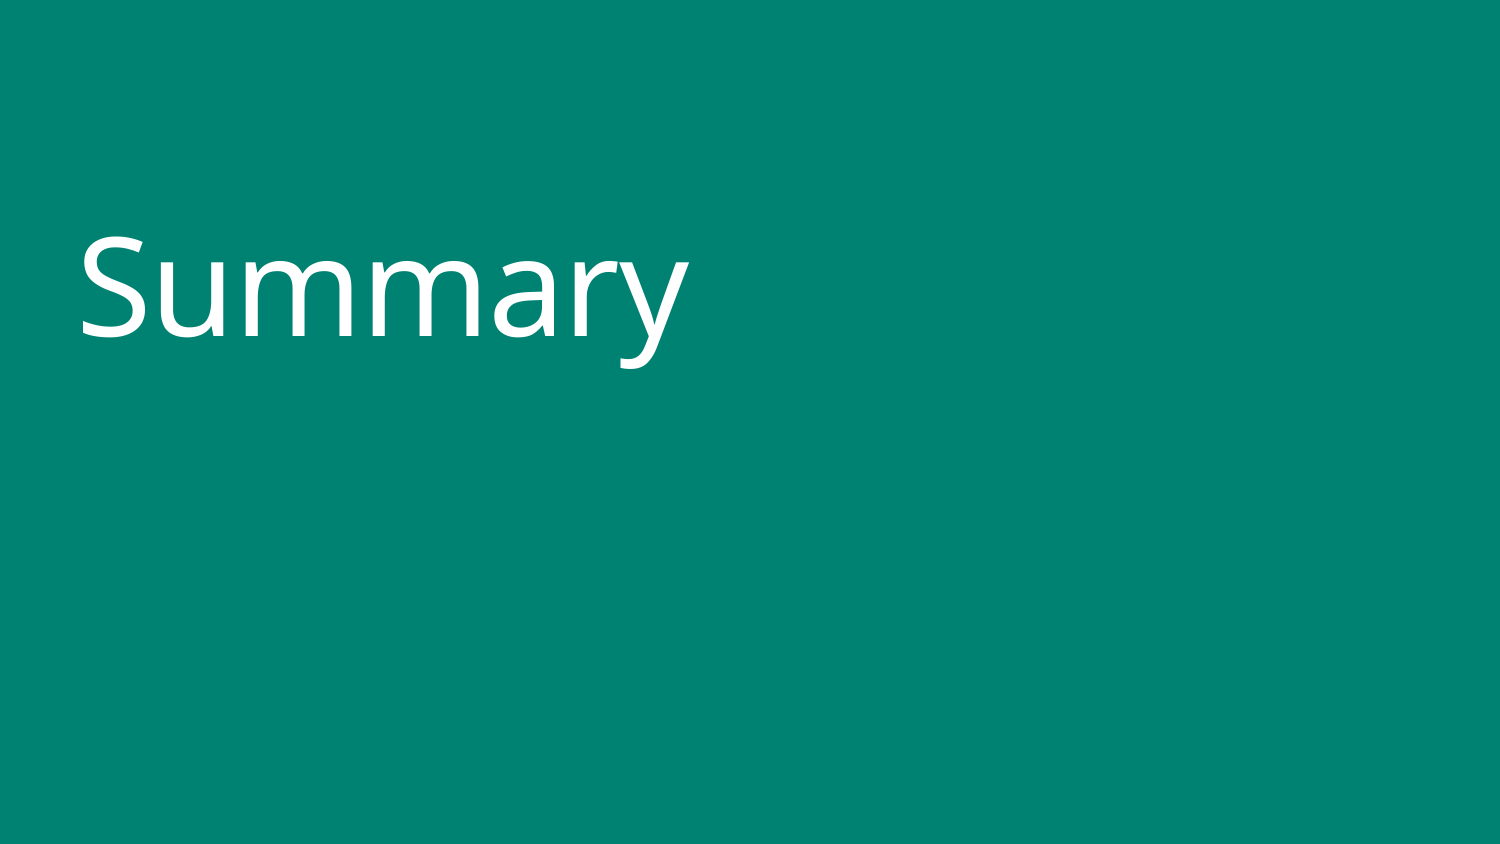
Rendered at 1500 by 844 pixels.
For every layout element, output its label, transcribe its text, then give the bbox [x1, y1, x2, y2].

list Summary [76, 218, 1424, 480]
